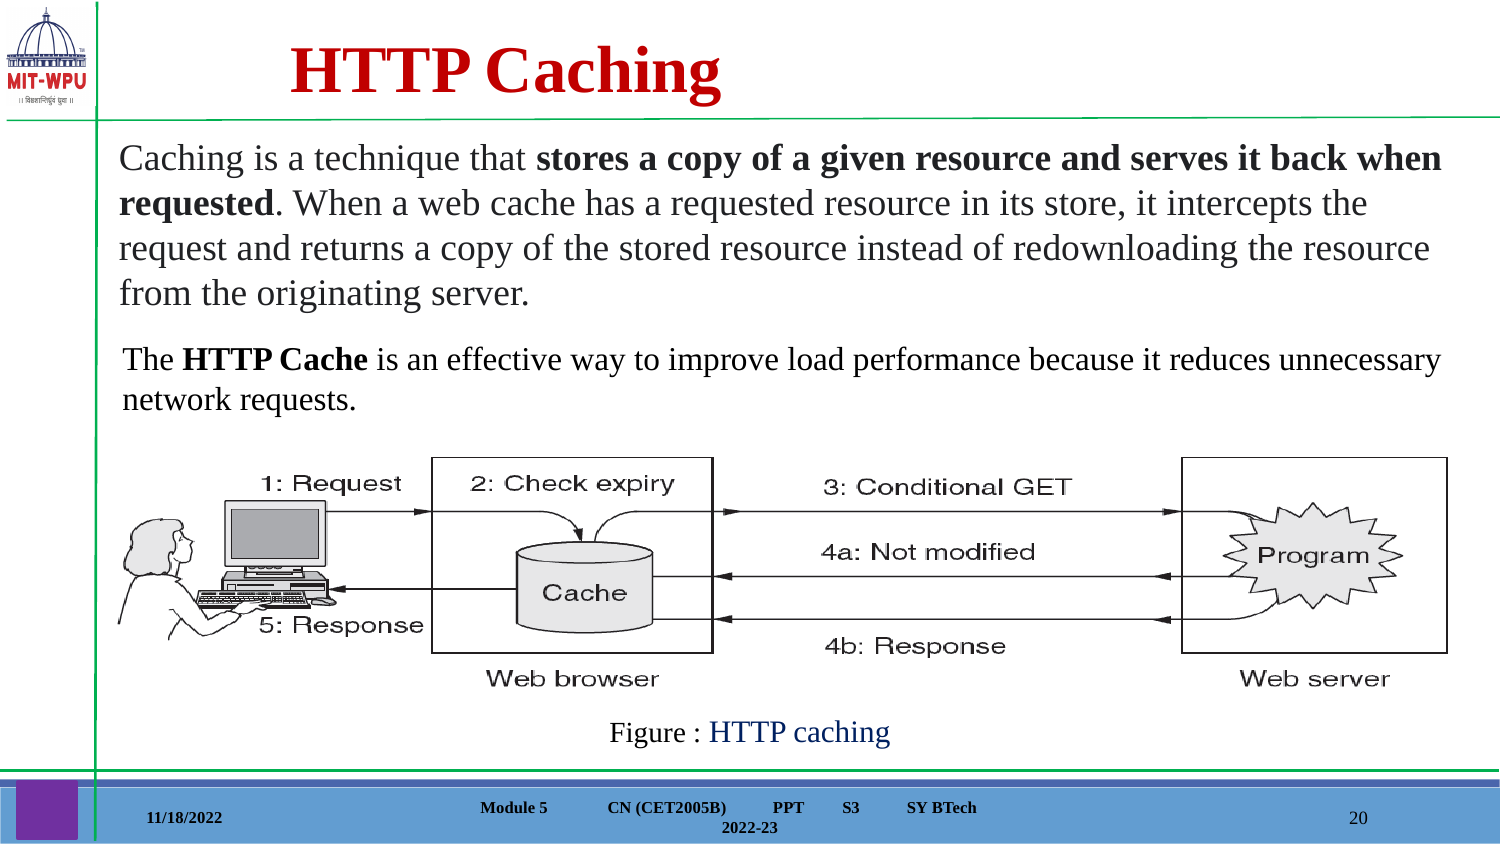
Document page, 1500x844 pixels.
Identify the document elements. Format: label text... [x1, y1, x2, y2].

text_box [17, 782, 76, 839]
text_box Figure : HTTP caching [108, 704, 1392, 764]
title HTTP Caching [262, 20, 1500, 112]
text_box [6, 116, 89, 121]
text_box Caching is a technique that stores a copy of a given resource and serves it back when requested. When a web cache has a requested resource in its store, it intercepts the request and returns a copy of the stored resource instead of redownloading the resource from the originating server. [103, 130, 1489, 321]
slide_number ‹#› [1218, 794, 1380, 840]
text_box The HTTP Cache is an effective way to improve load performance because it reduces unnecessary network requests. [107, 330, 1499, 425]
picture [6, 7, 96, 106]
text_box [102, 116, 1500, 121]
footer Module 5 CN (CET2005B) PPT S3 SY BTech 2022-23 [453, 794, 1047, 840]
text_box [94, 780, 98, 842]
picture [107, 446, 1463, 697]
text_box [94, 111, 98, 770]
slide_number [135, 794, 440, 840]
